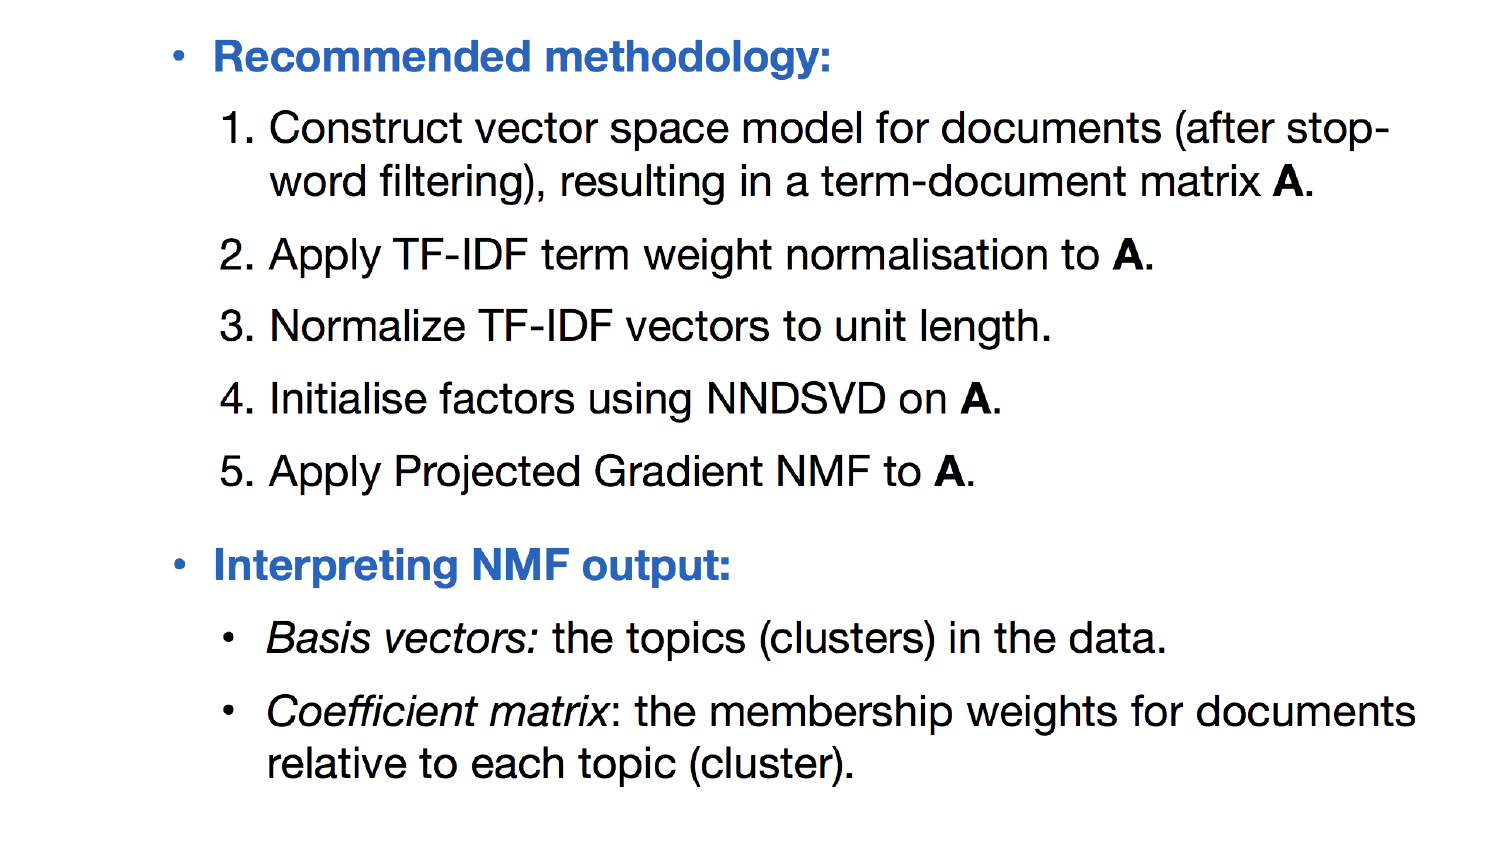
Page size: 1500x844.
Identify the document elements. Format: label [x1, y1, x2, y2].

picture [140, 30, 1453, 815]
